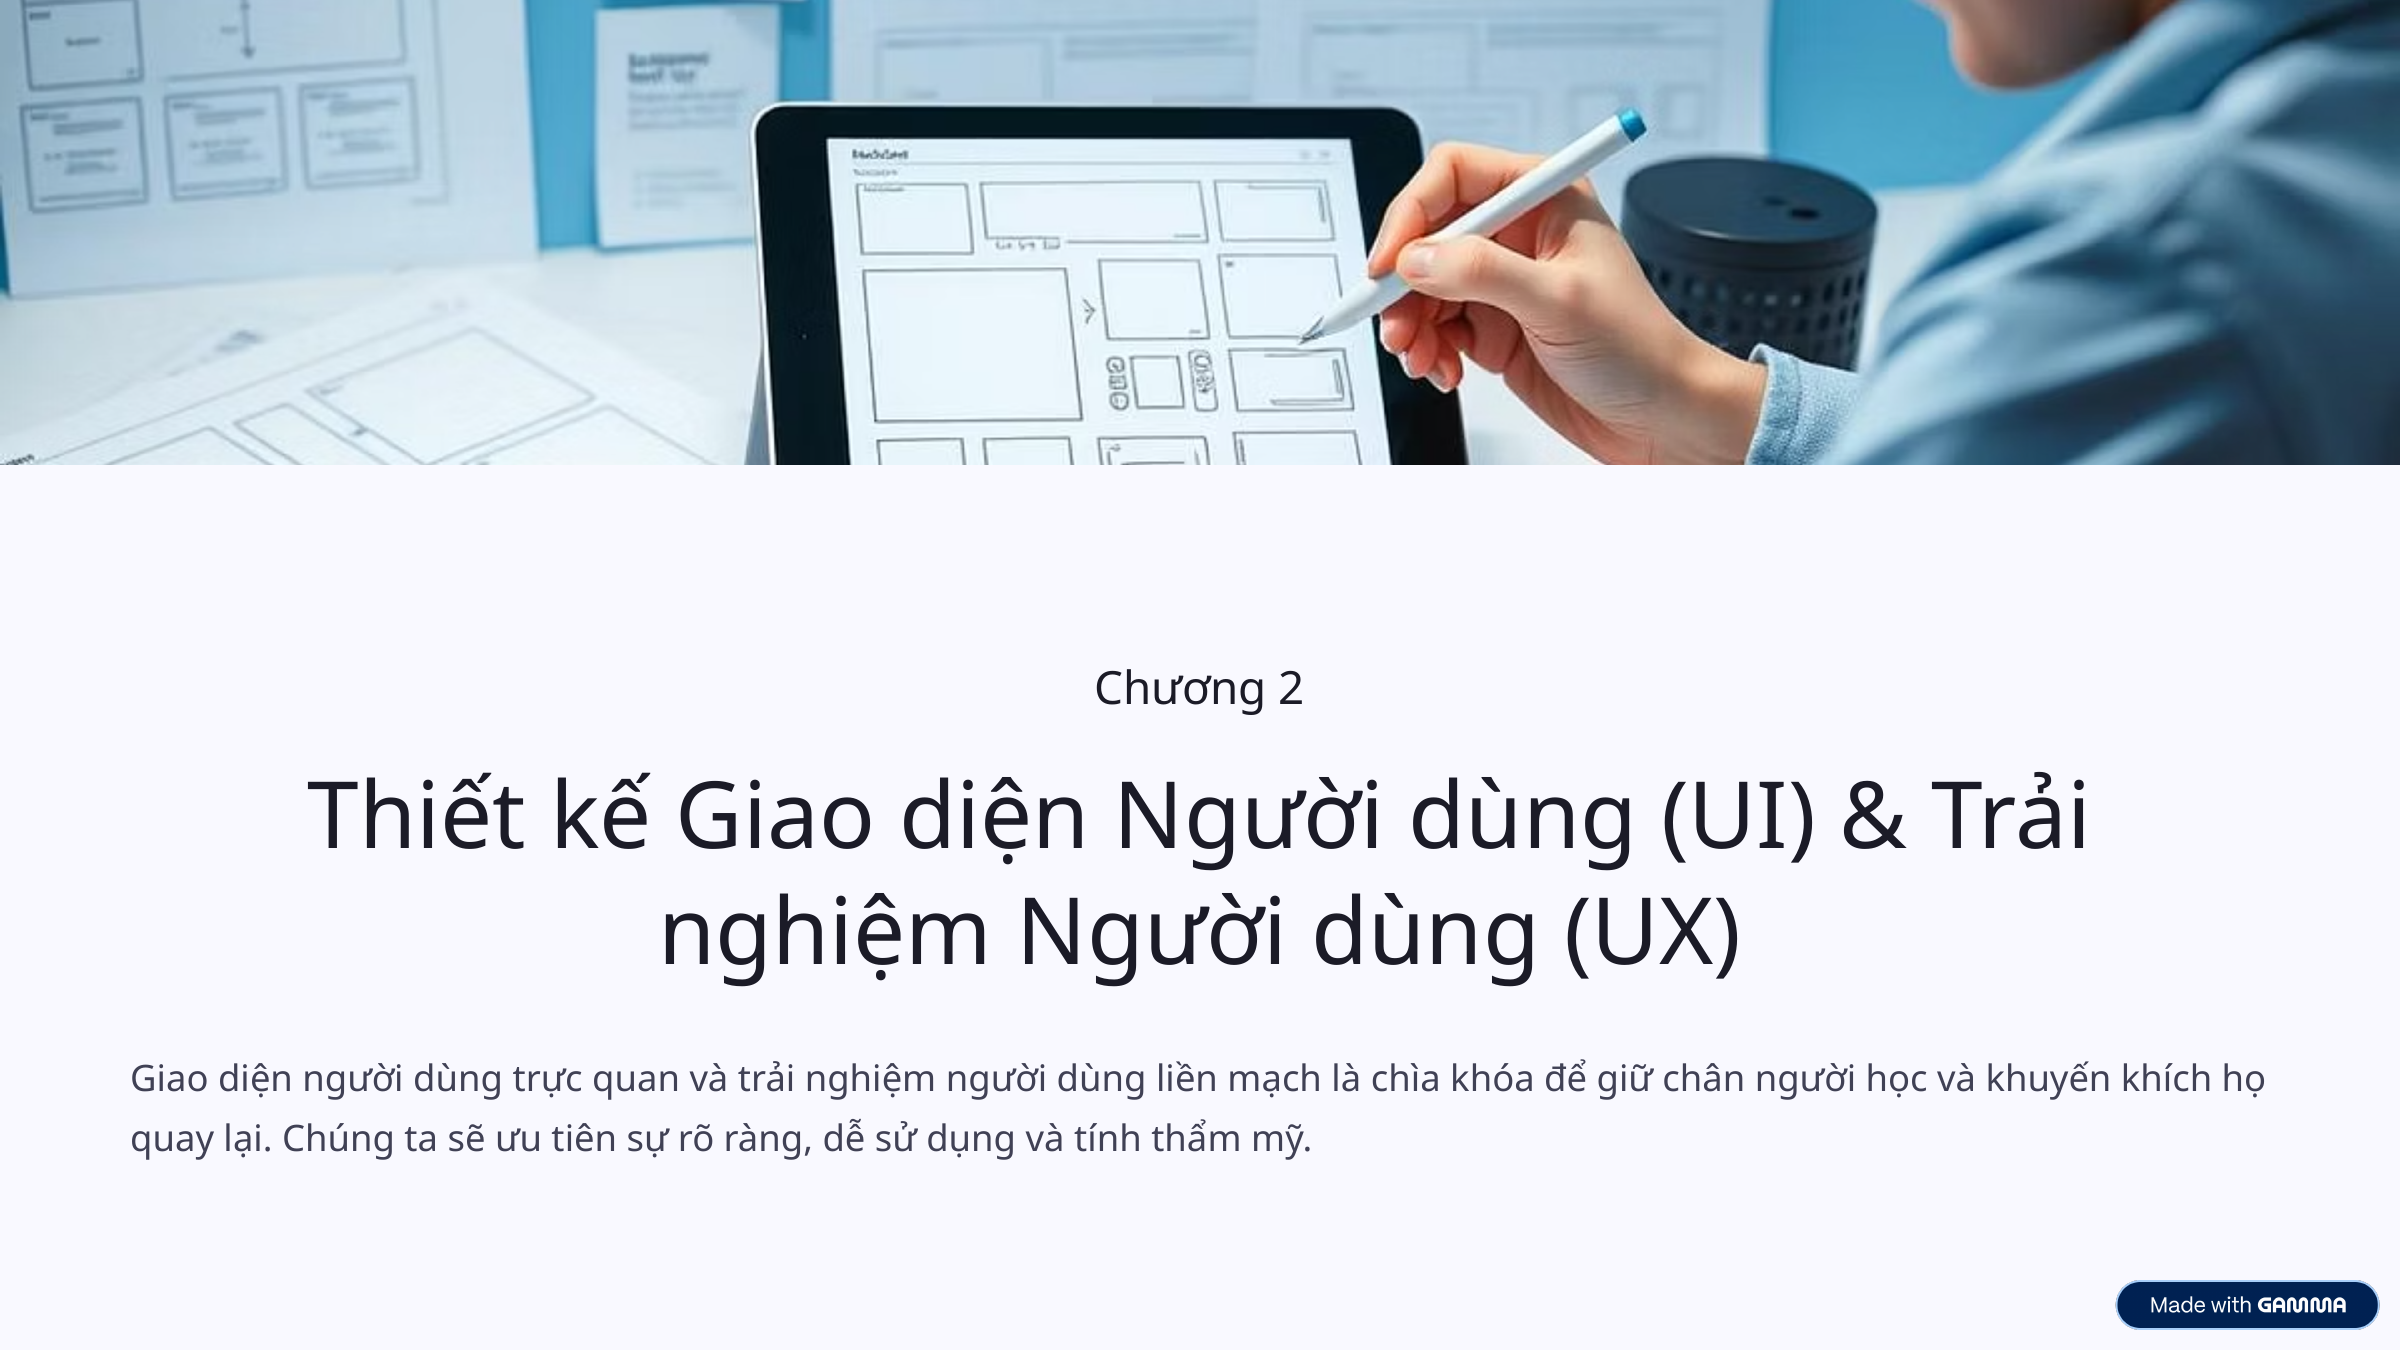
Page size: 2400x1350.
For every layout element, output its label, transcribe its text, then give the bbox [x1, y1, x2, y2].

picture [2106, 1271, 2389, 1339]
text_box Chương 2 [967, 656, 1433, 715]
text_box Thiết kế Giao diện Người dùng (UI) & Trải nghiệm Người dùng (UX) [130, 751, 2270, 984]
text_box Giao diện người dùng trực quan và trải nghiệm người dùng liền mạch là chìa khóa để giữ chân người học và khuyến khích họ quay lại. Chúng ta sẽ ưu tiên sự rõ ràng, dễ sử dụng và tính thẩm mỹ. [130, 1039, 2270, 1159]
picture [0, 0, 2400, 466]
